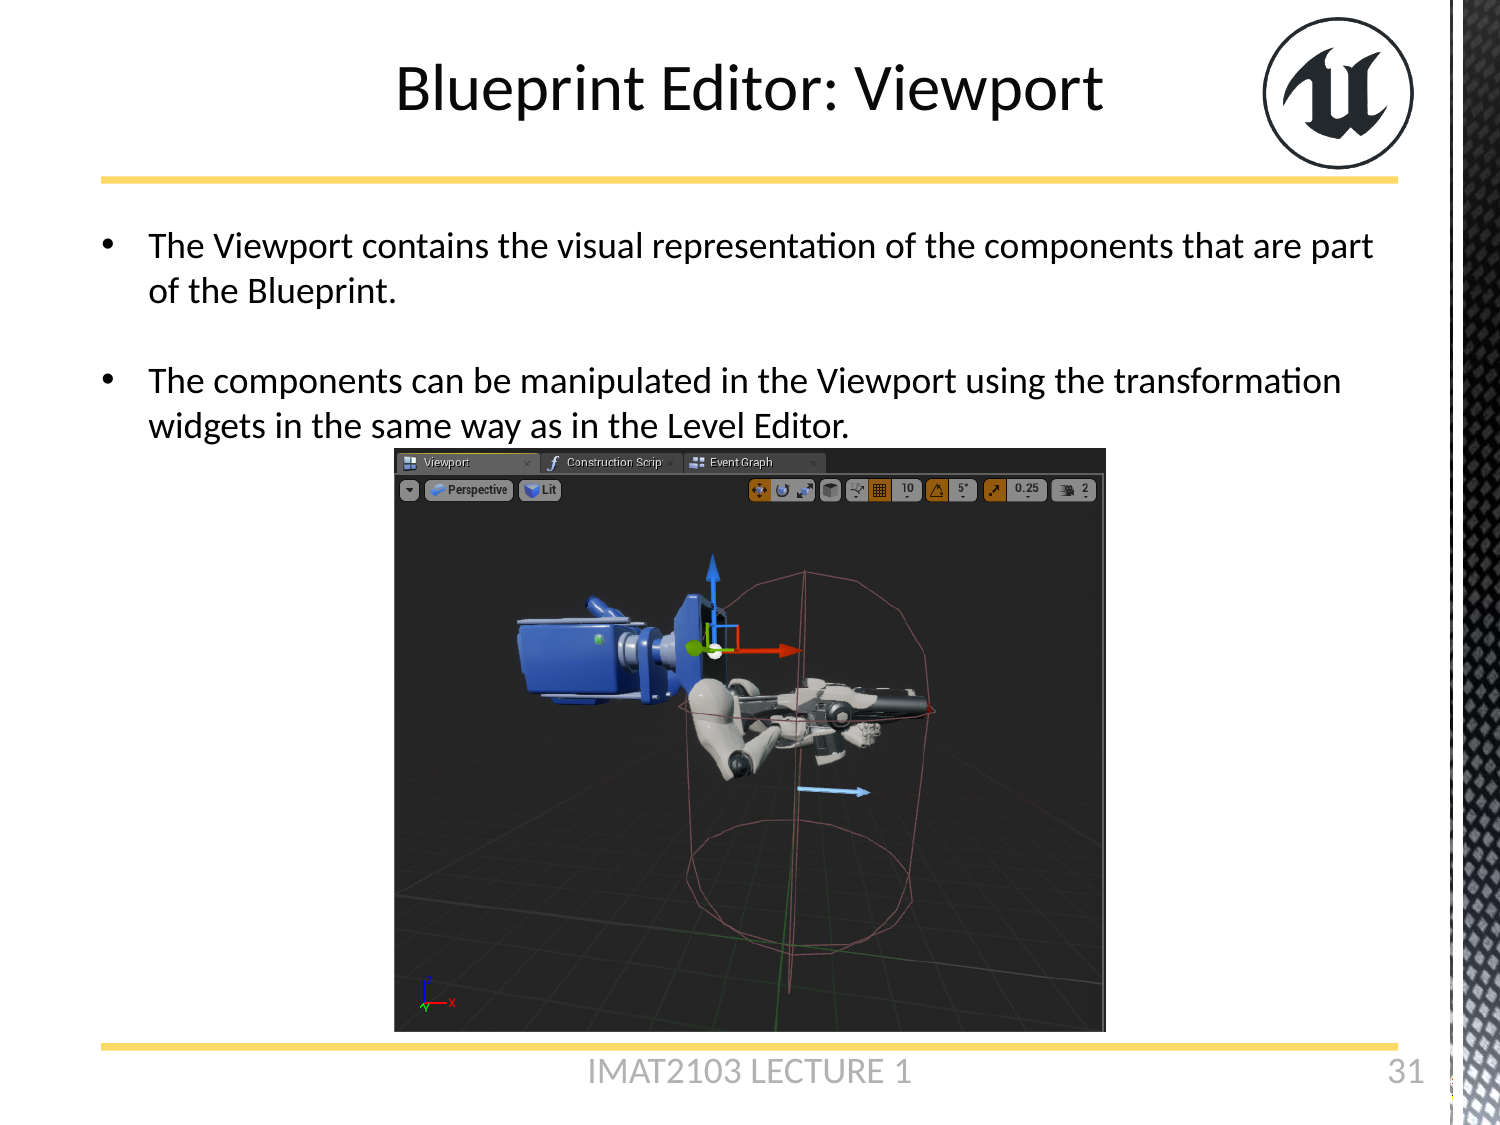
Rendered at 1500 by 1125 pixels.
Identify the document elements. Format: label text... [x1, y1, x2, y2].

slide_number 31 [1080, 1046, 1425, 1103]
picture [1450, 0, 1500, 1125]
footer IMAT2103 LECTURE 1 [510, 1046, 990, 1103]
title Blueprint Editor: Viewport [238, 43, 1262, 125]
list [394, 448, 1106, 1032]
picture [1257, 12, 1420, 178]
list The Viewport contains the visual representation of the components that are part of the Blueprint. The components can be manipulated in the Viewport using the transformation widgets in the same way as in the Level Editor. [101, 176, 1399, 723]
